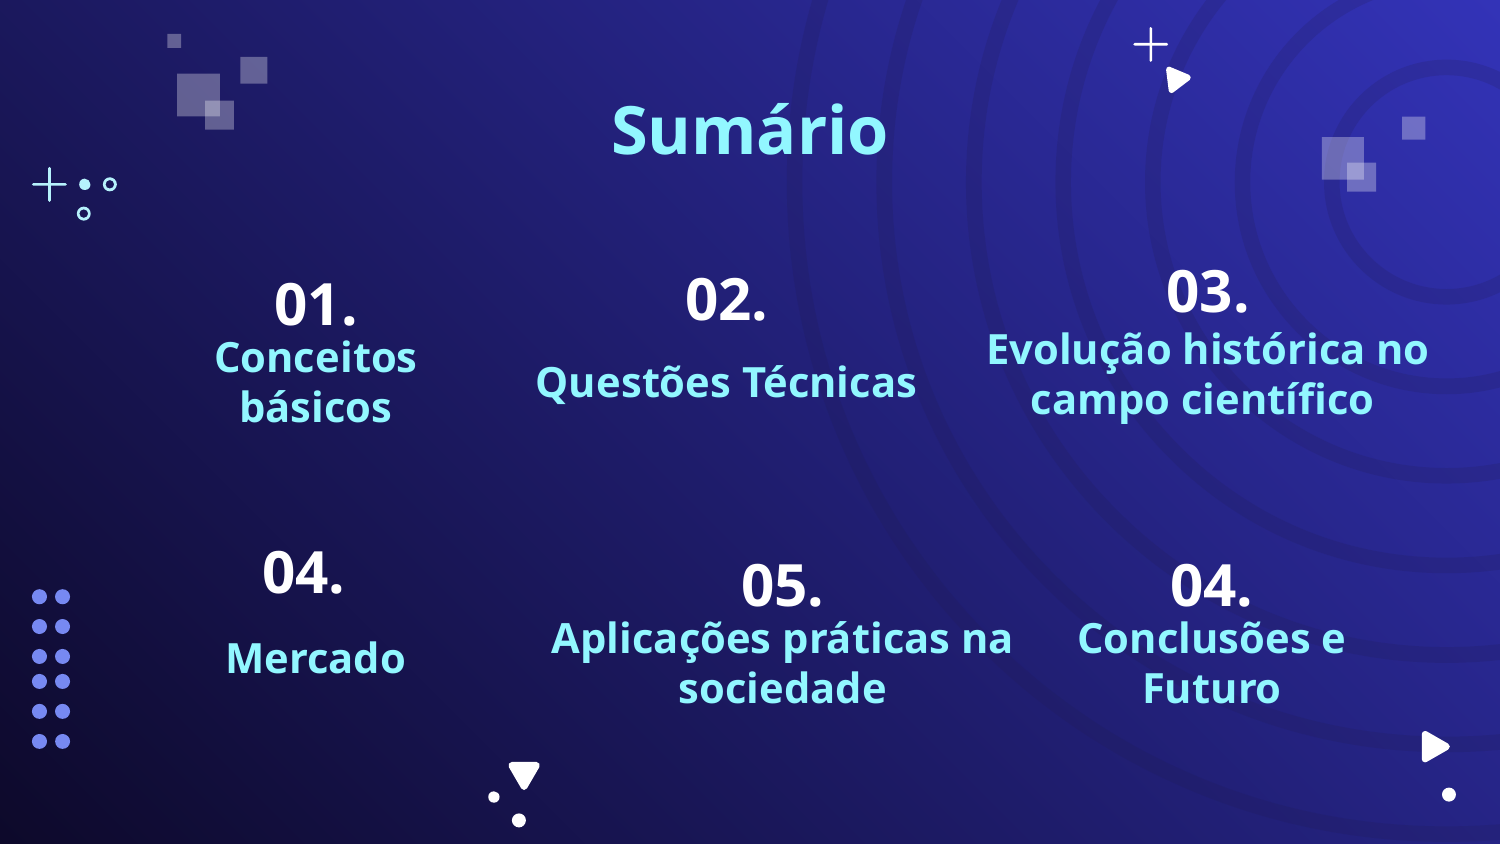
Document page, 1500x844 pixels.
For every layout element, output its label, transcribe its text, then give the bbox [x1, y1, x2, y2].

text_box 02. [653, 267, 800, 327]
text_box Questões Técnicas [500, 337, 953, 424]
title 01. [242, 272, 390, 332]
title 04. [1138, 553, 1286, 613]
title Sumário [118, 88, 1382, 167]
title Conceitos básicos [146, 337, 486, 425]
title 03. [1134, 259, 1282, 319]
text_box 05. [709, 553, 857, 613]
title Evolução histórica no campo científico [982, 329, 1435, 416]
title 04. [230, 540, 377, 600]
title Conclusões e Futuro [1041, 618, 1382, 705]
title Mercado [75, 613, 557, 701]
text_box Aplicações práticas na sociedade [542, 618, 1024, 705]
